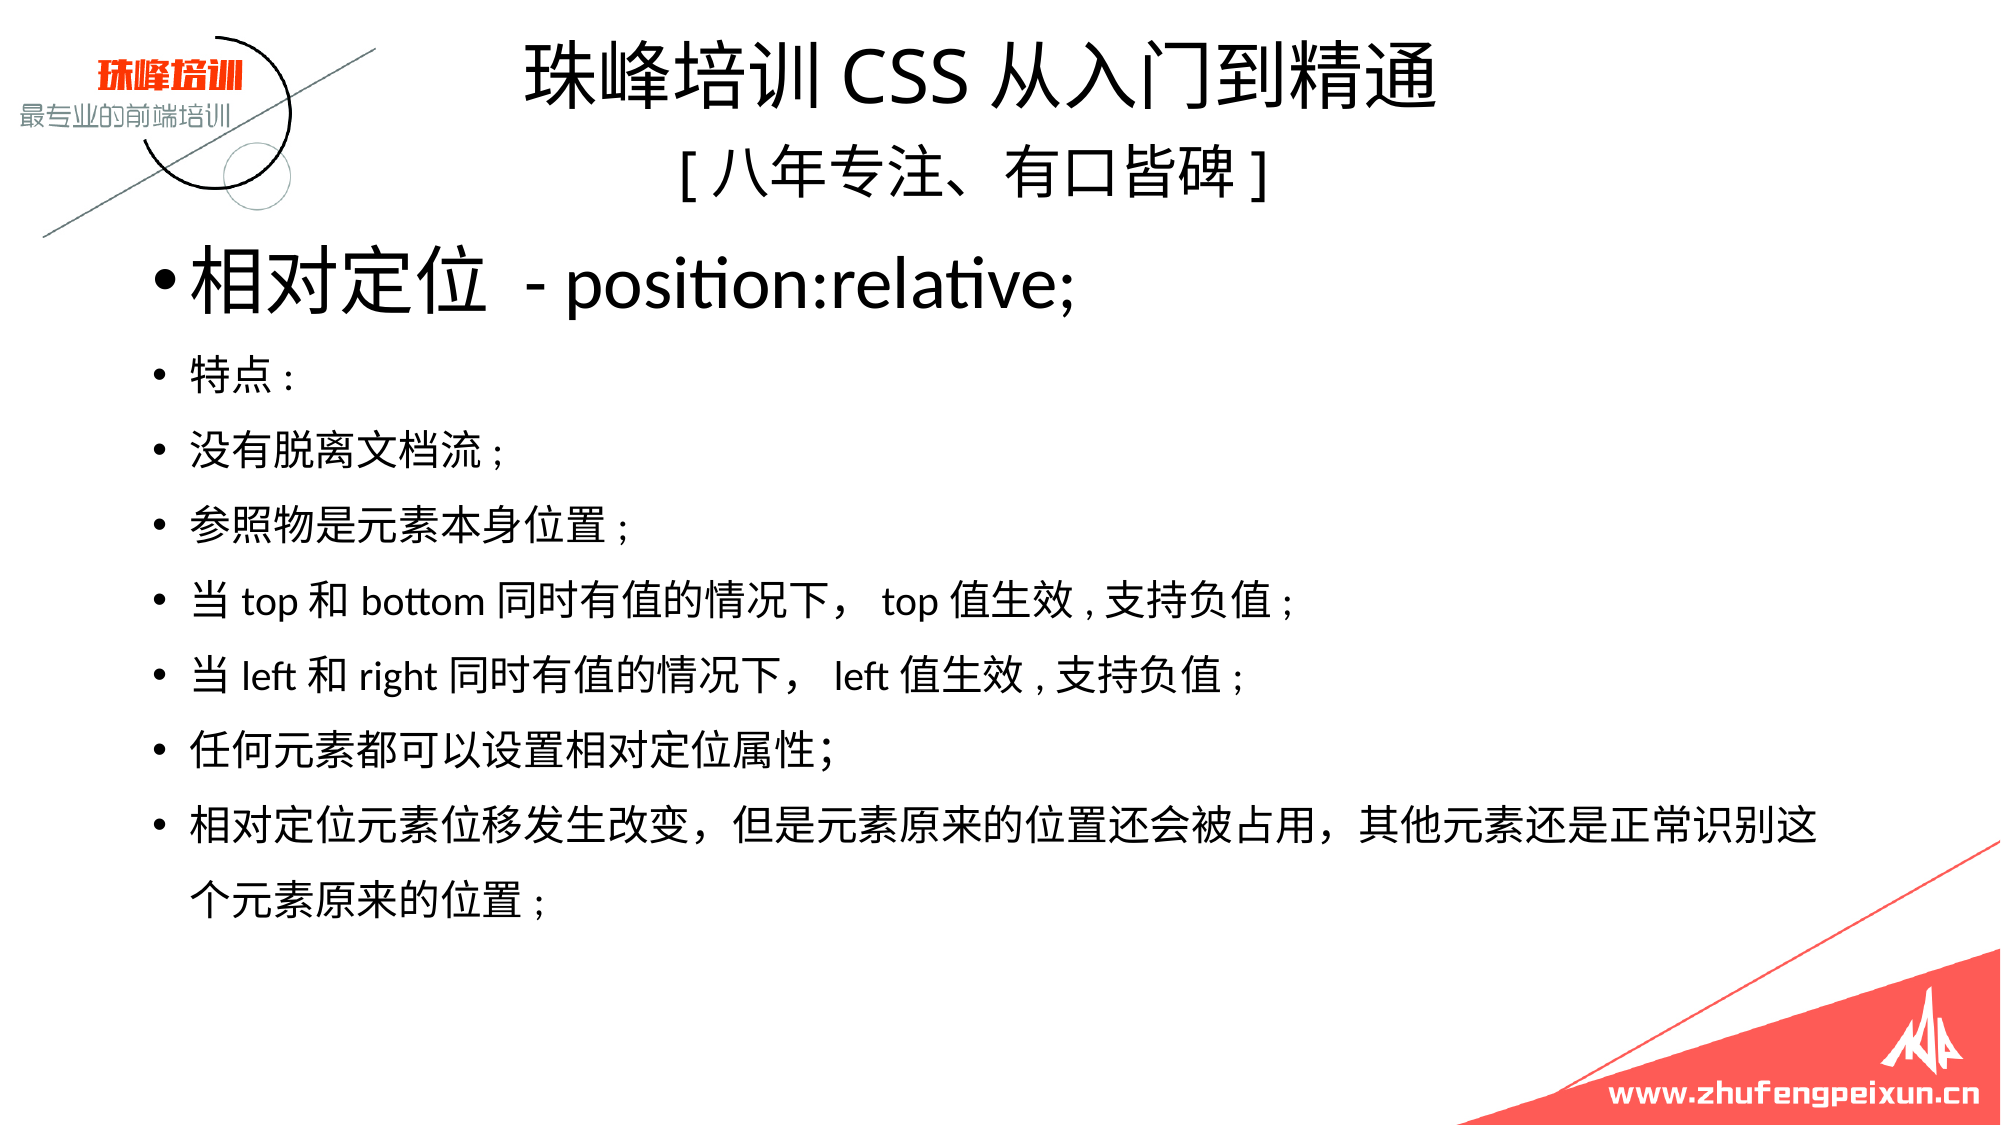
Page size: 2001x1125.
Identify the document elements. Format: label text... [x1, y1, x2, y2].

picture [1437, 796, 2001, 1125]
text_box 珠峰培训CSS从入门到精通 [八年专注、有口皆碑] [507, 21, 1737, 261]
picture [18, 36, 376, 238]
list 相对定位 - position:relative; 特点: 没有脱离文档流; 参照物是元素本身位置; 当top和bottom同时有值的情况下，top值生效,支持负值; 当left和right同时有值的情况下，left值生效,支持负值; 任何元素都可以设置相对定位属性； 相对定位元素位移发生改变，但是元素原来的位置还会被占用，其他元素还是正常识别这个元素原来的位置; [137, 181, 1863, 951]
